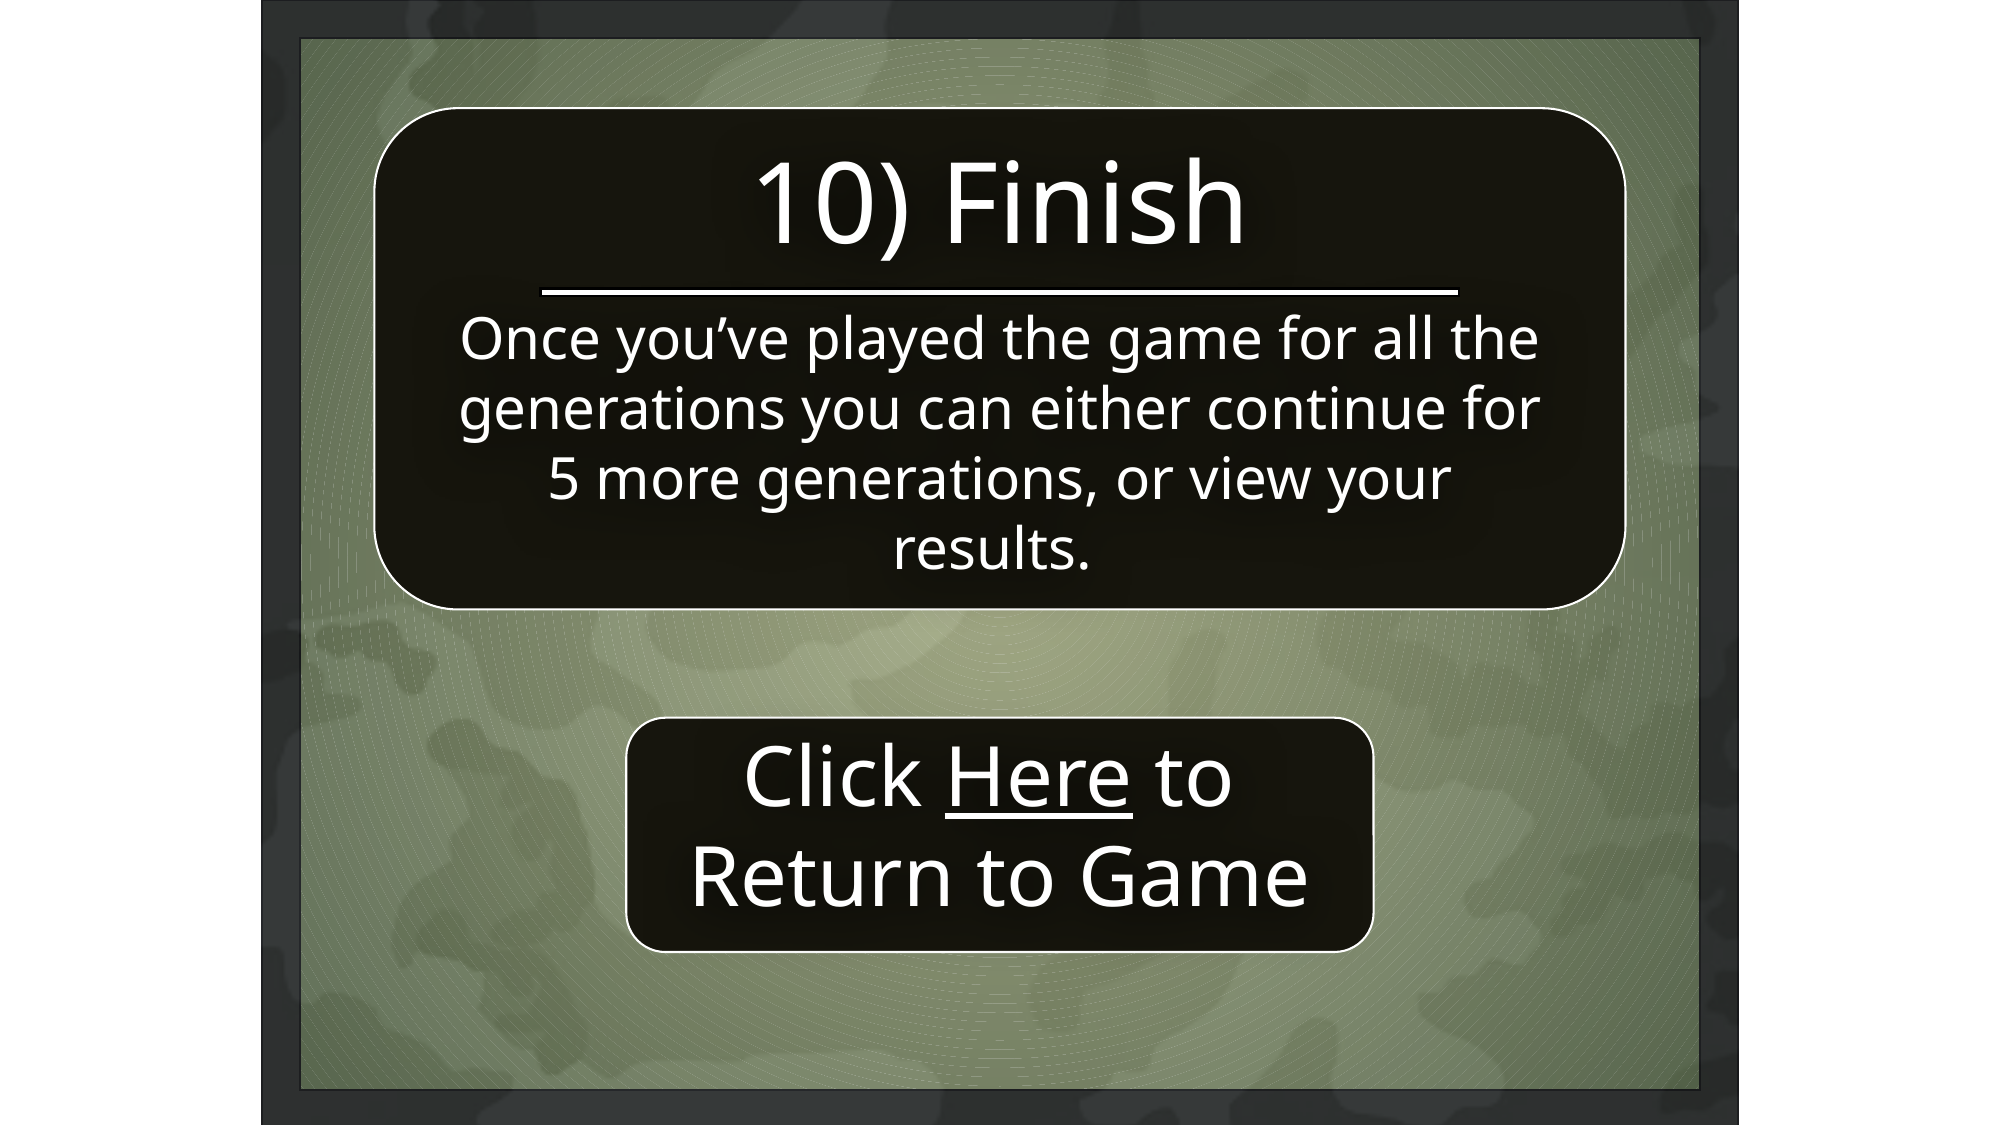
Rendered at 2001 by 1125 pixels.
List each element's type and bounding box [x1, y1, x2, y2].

text_box [261, 0, 1739, 1125]
text_box [374, 108, 1626, 610]
text_box [626, 717, 1374, 953]
